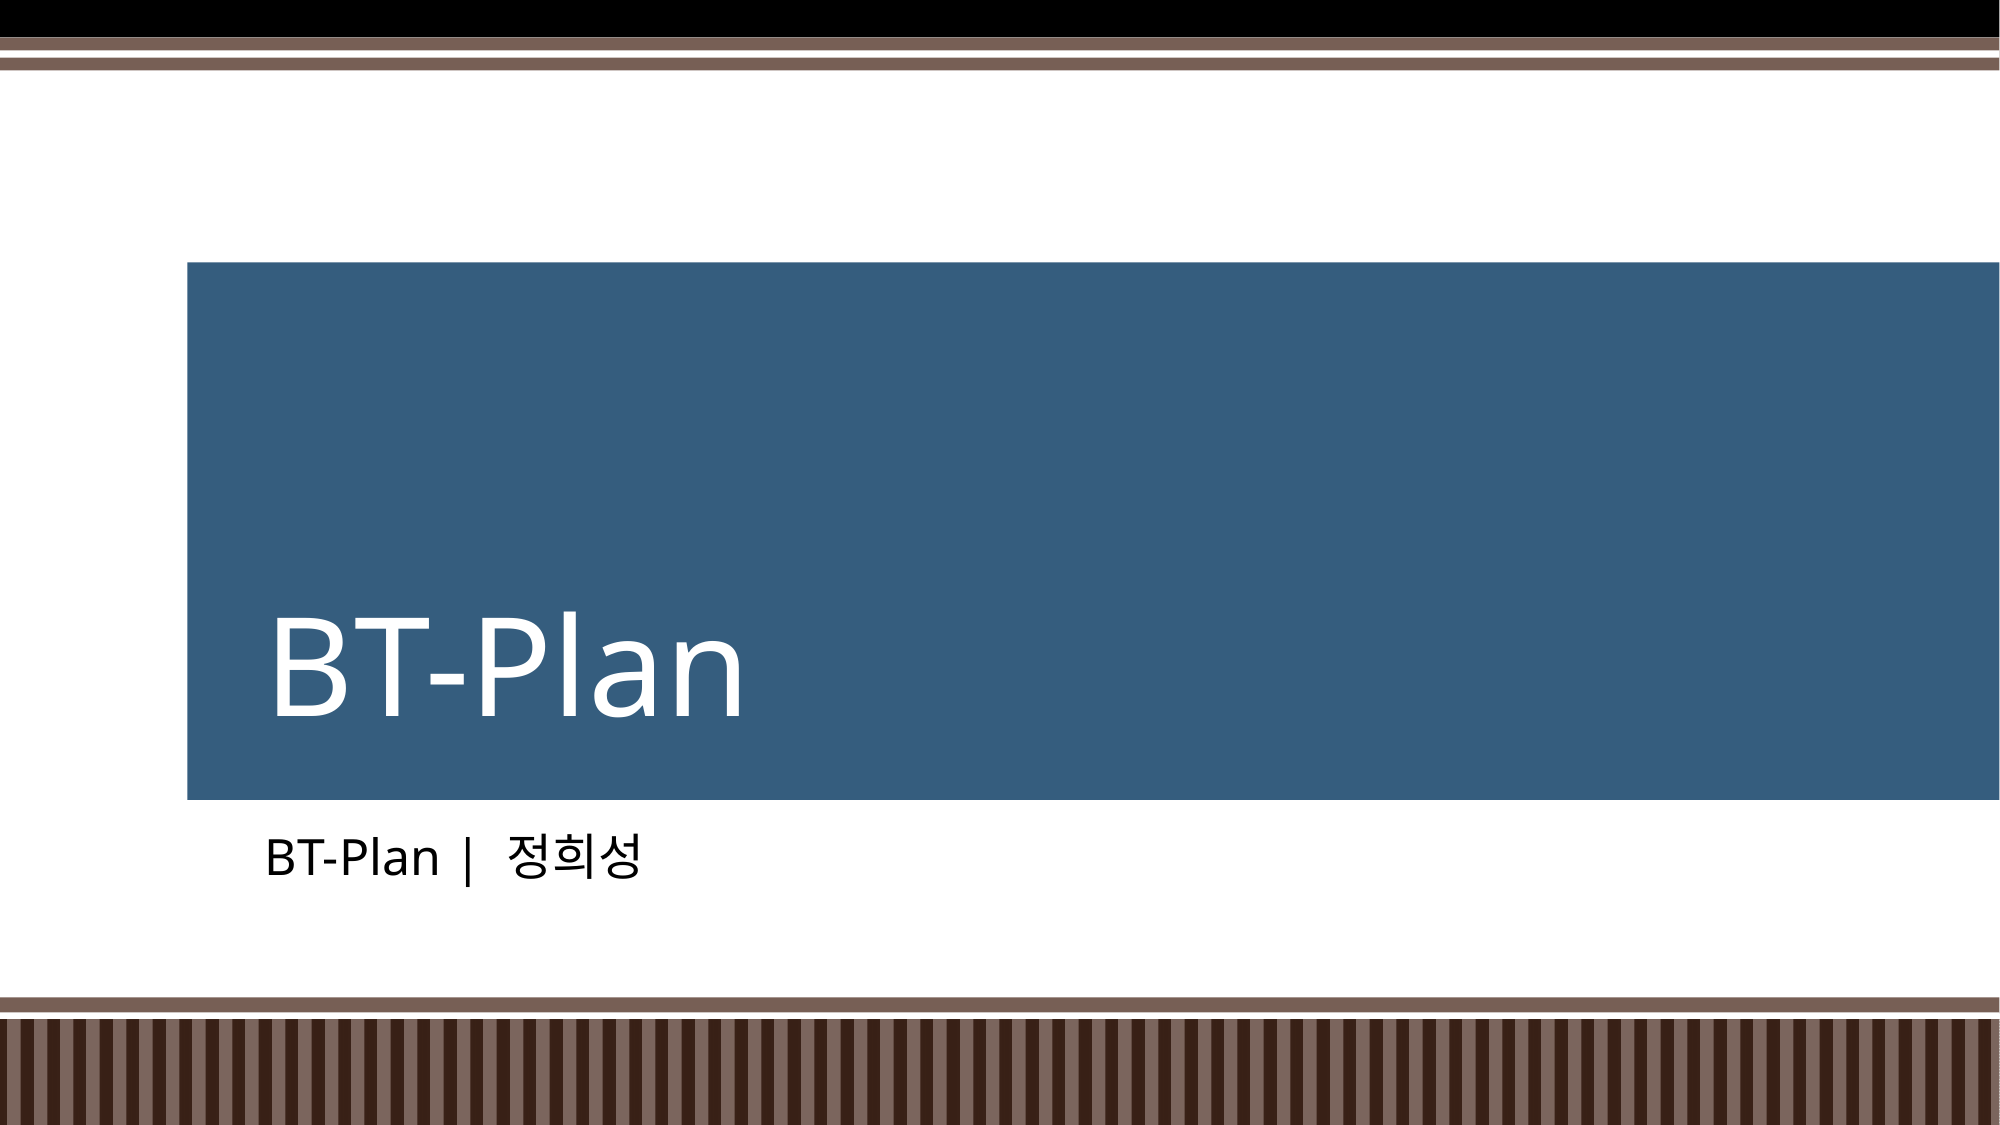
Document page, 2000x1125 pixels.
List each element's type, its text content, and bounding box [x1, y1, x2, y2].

title BT-Plan [249, 312, 1750, 750]
subtitle BT-Plan | 정희성 [249, 825, 1600, 963]
